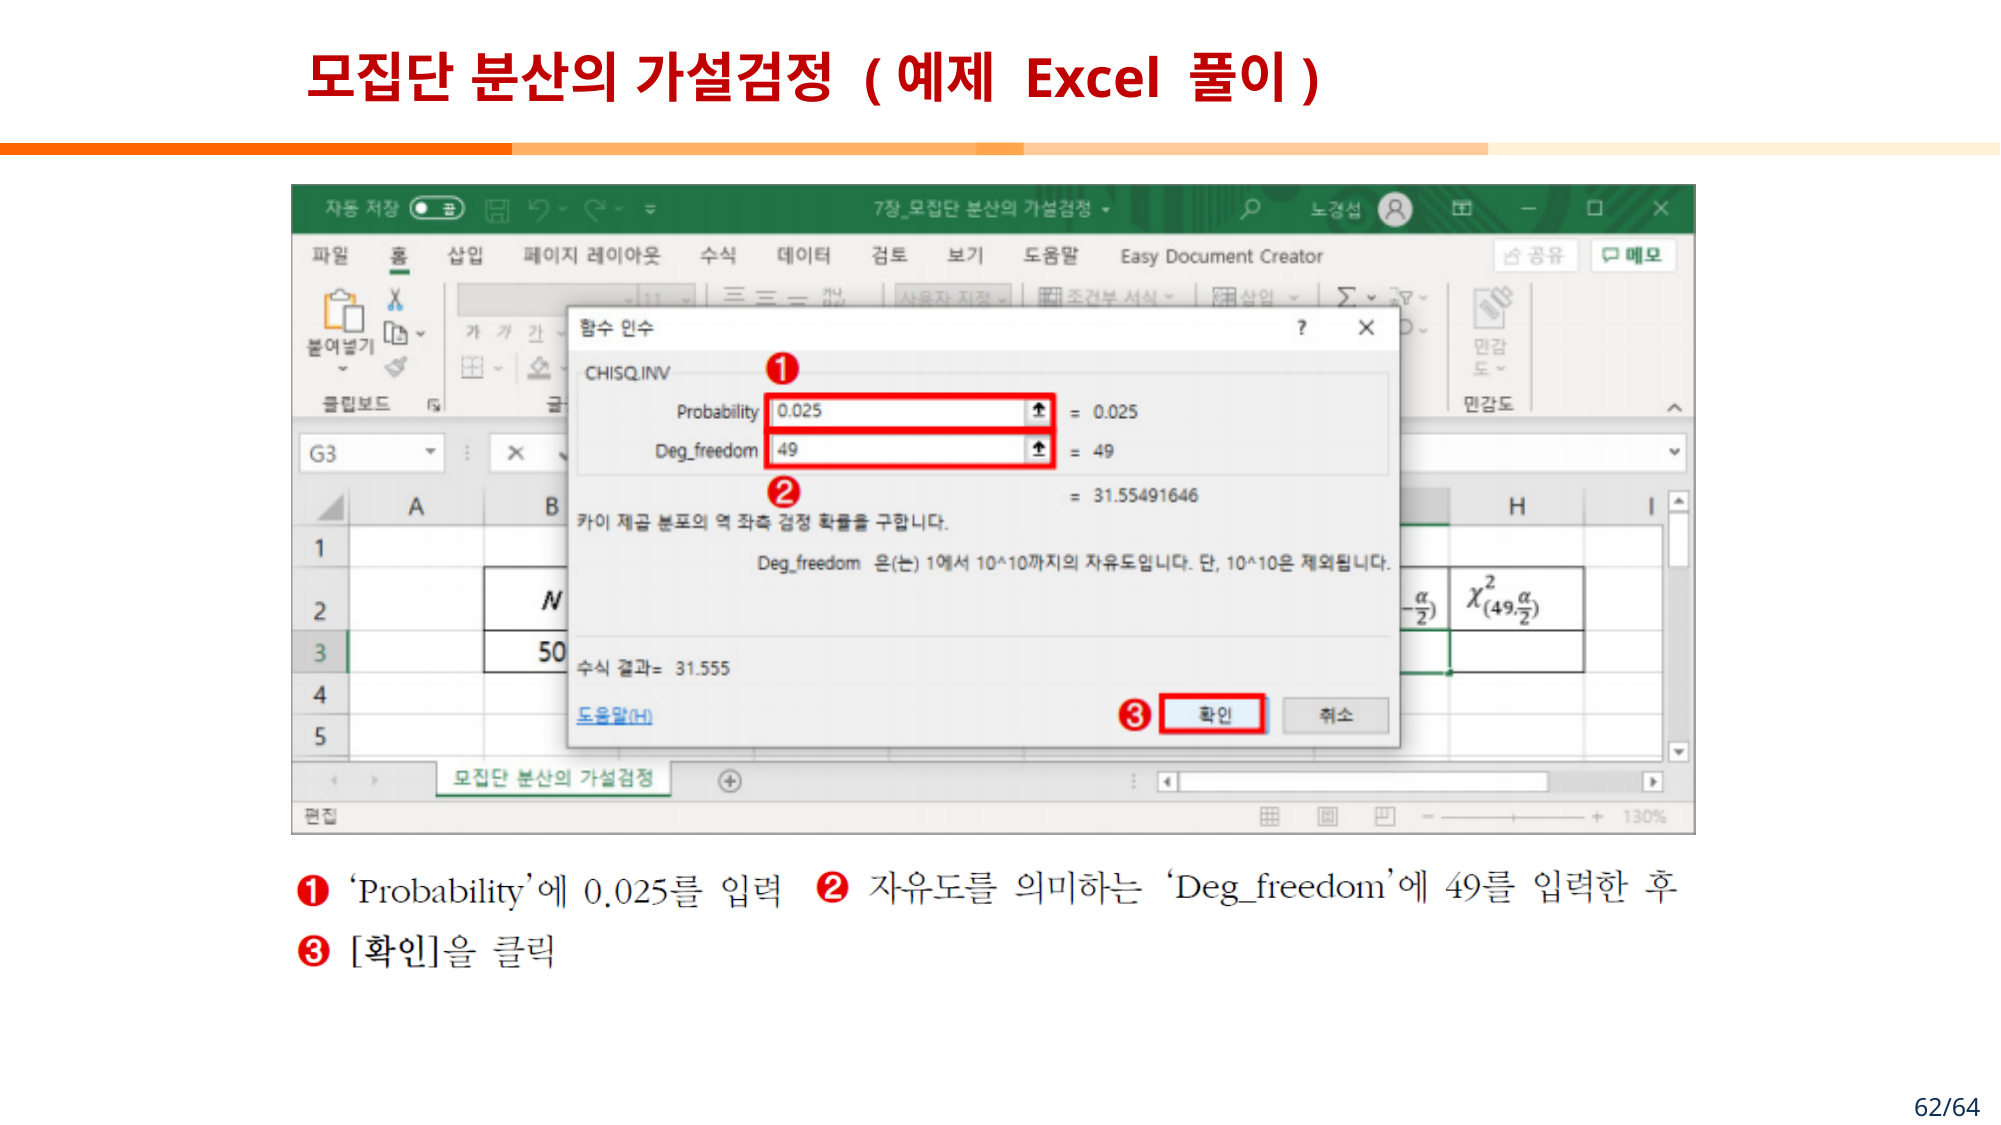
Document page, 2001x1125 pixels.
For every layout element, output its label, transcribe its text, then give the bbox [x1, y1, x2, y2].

picture [290, 866, 1686, 977]
picture [290, 184, 1696, 835]
title 모집단 분산의 가설검정 (예제 Excel 풀이) [291, 31, 1532, 122]
